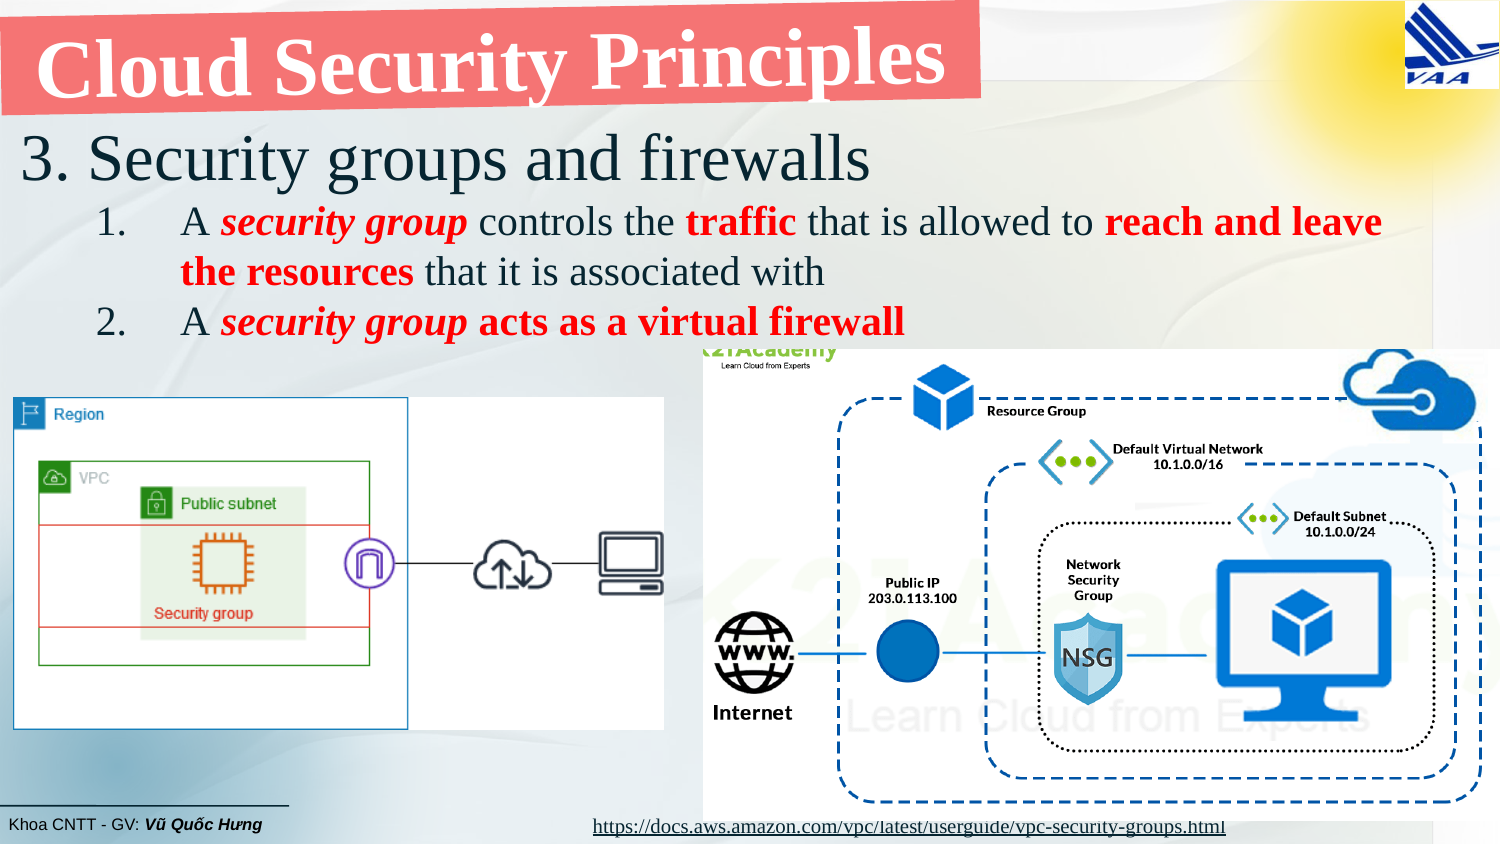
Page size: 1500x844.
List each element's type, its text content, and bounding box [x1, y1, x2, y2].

picture [13, 397, 665, 730]
title Cloud Security Principles [0, 0, 982, 113]
picture [702, 348, 1500, 821]
picture [1405, 1, 1499, 89]
list 3. Security groups and firewalls A security group controls the traffic that is allowed to reach and leave the resources that it is associated with A security group acts as a virtual firewall [0, 113, 1388, 374]
subtitle https://docs.aws.amazon.com/vpc/latest/userguide/vpc-security-groups.html [388, 812, 1415, 844]
